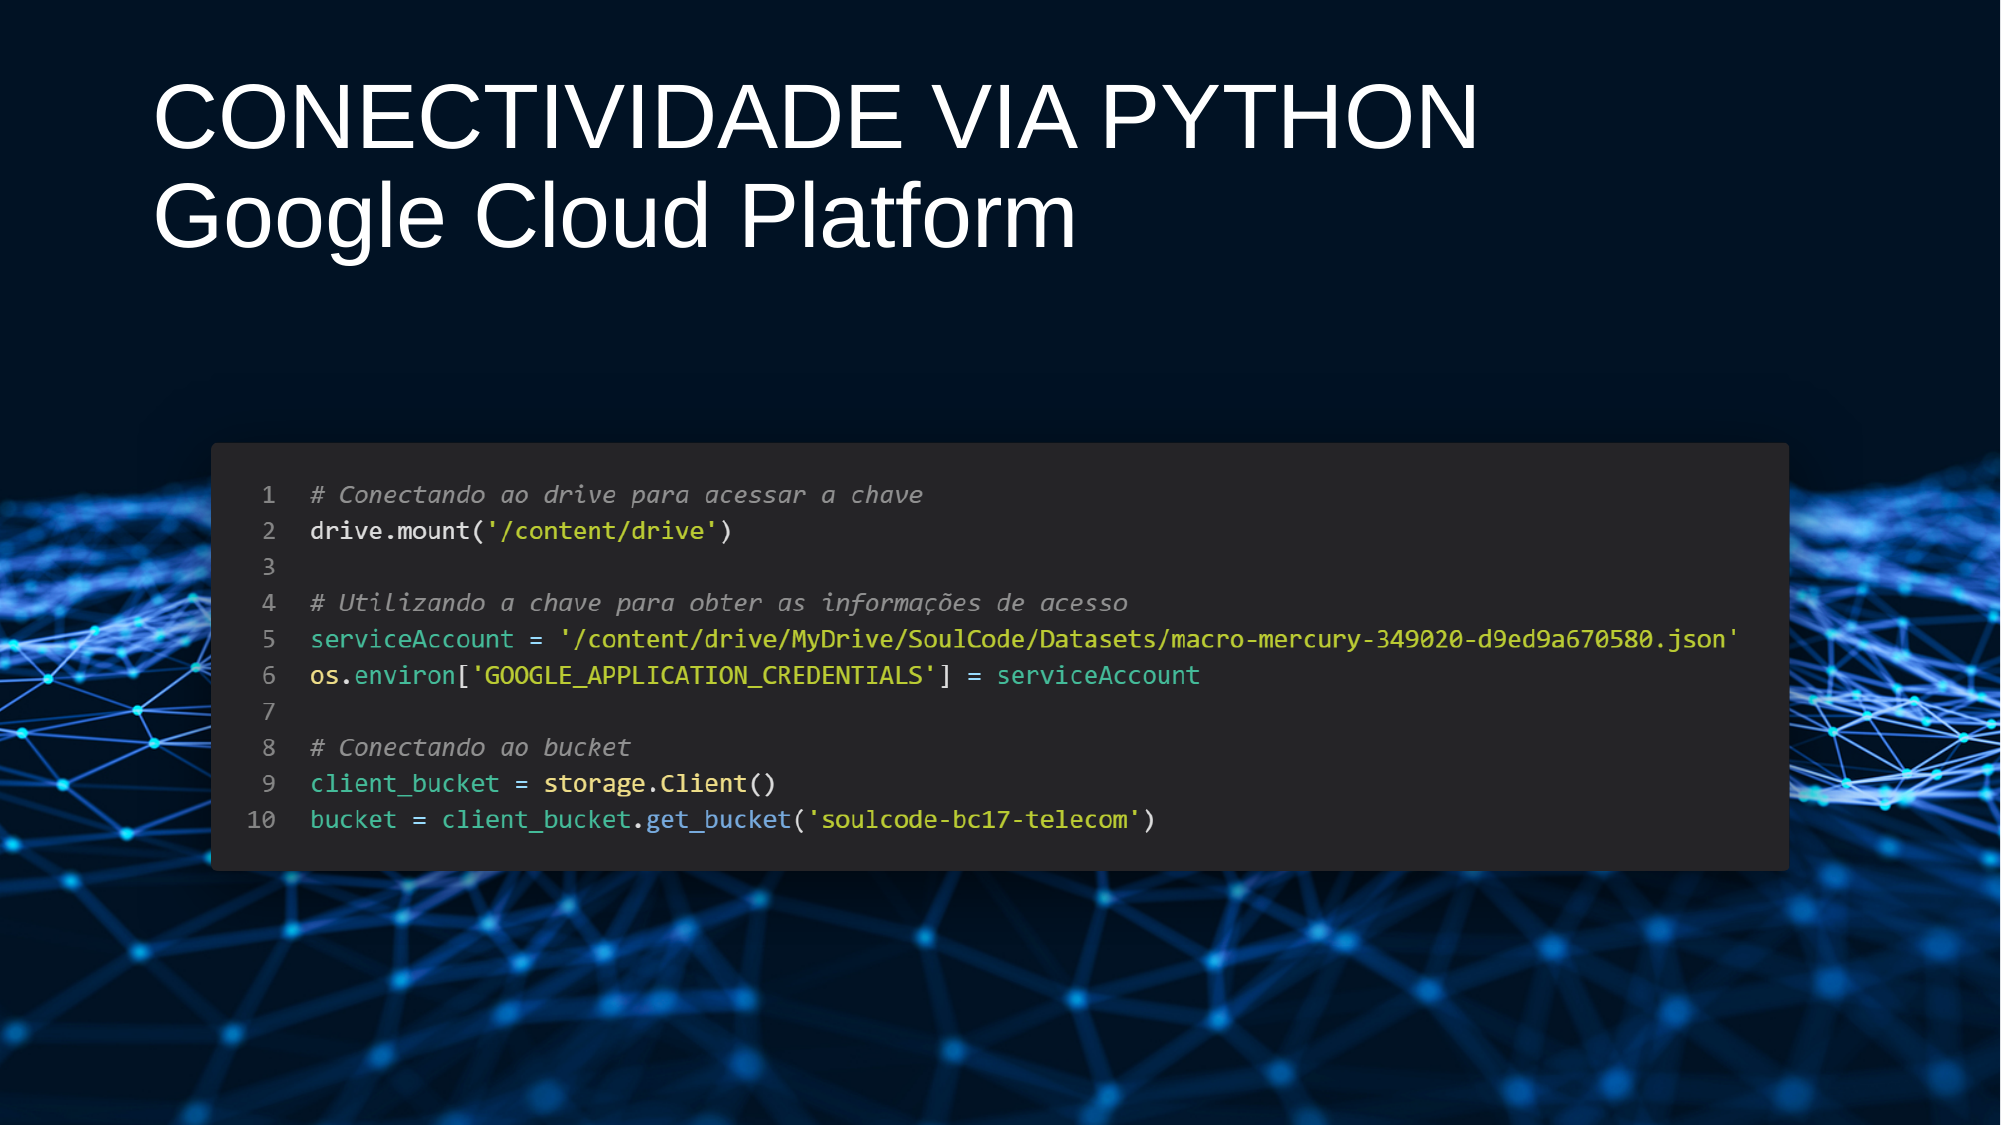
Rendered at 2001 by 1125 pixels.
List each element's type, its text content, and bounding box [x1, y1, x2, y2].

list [137, 367, 1863, 945]
title CONECTIVIDADE VIA PYTHON Google Cloud Platform [137, 59, 1863, 278]
picture [0, 0, 2001, 1125]
